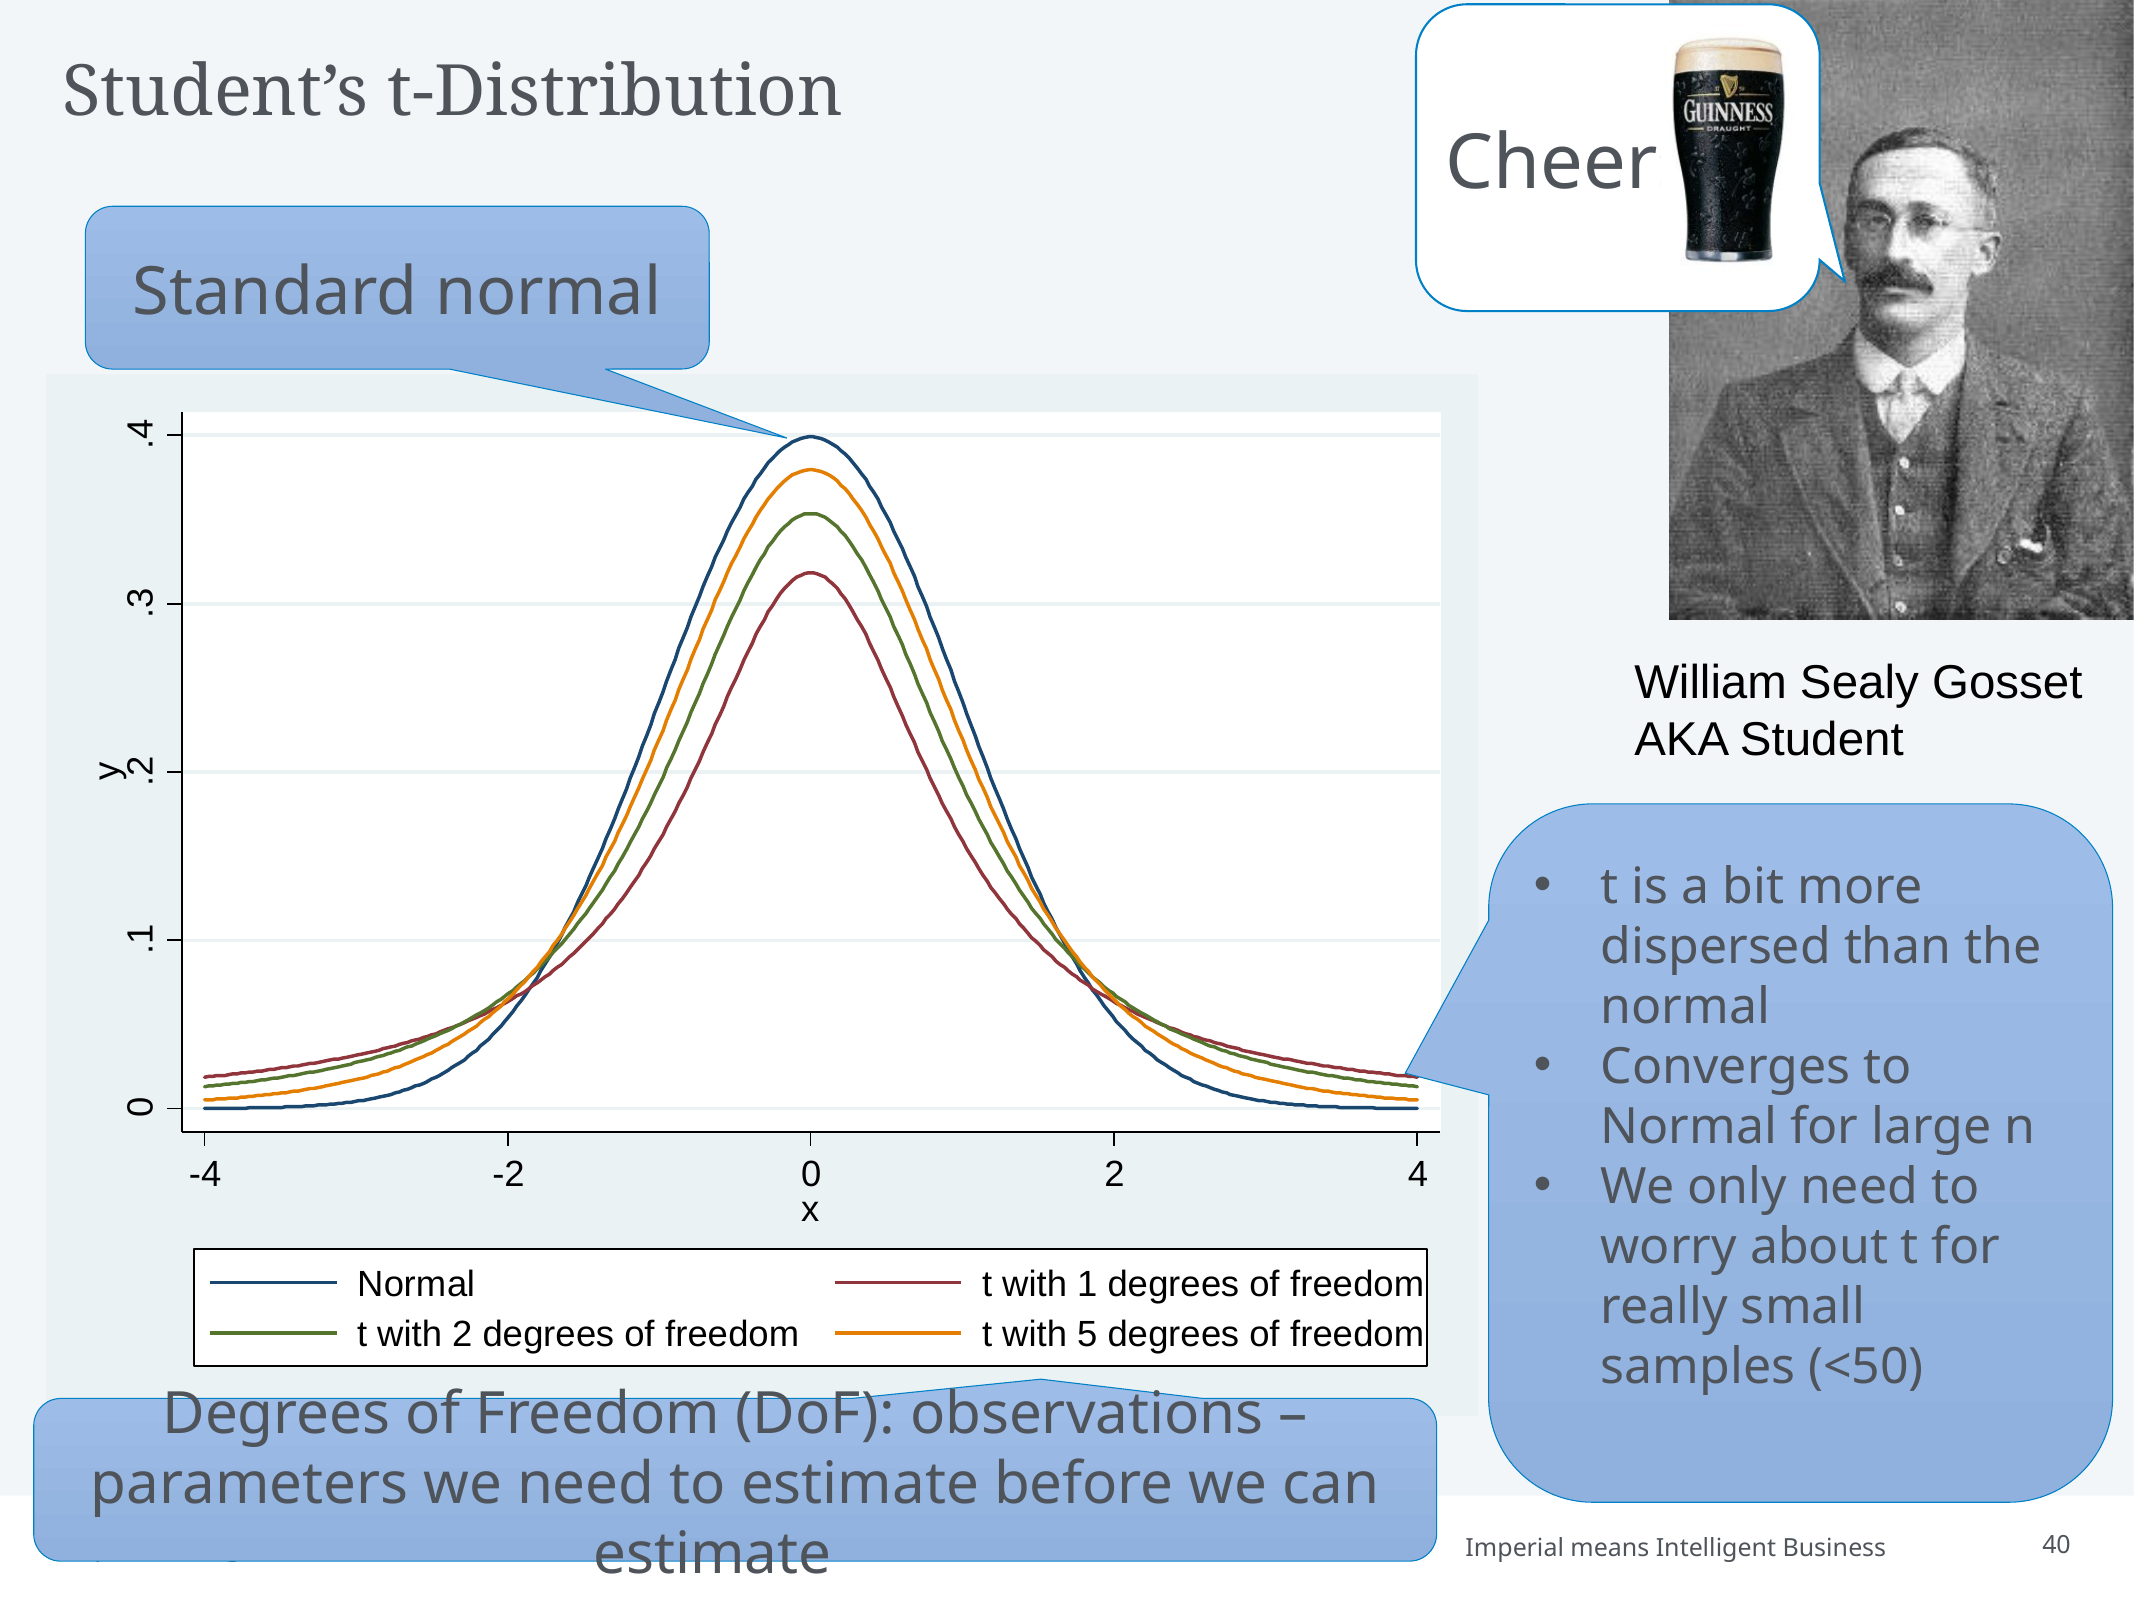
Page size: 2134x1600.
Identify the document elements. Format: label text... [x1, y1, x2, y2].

text_box William Sealy Gosset AKA Student [1619, 643, 2112, 773]
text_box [1415, 4, 1820, 312]
picture [1669, 0, 2134, 620]
text_box t is a bit more dispersed than the normal Converges to Normal for large n We only need to worry about t for really small samples (<50) [1489, 803, 2114, 1503]
text_box Standard normal [84, 205, 710, 362]
picture [33, 362, 1489, 1428]
title Student’s t-Distribution [62, 50, 1415, 195]
